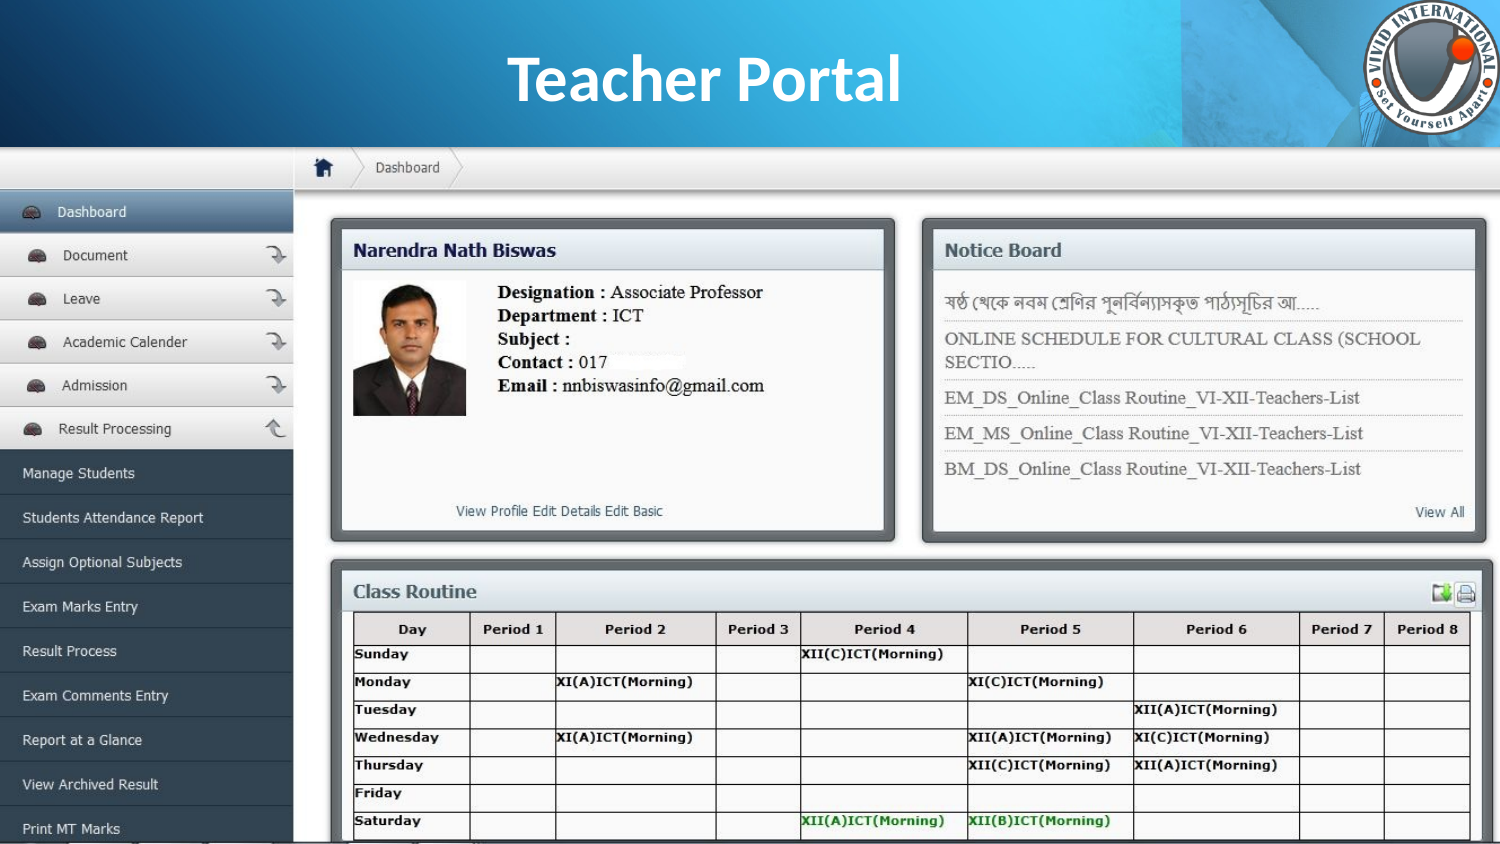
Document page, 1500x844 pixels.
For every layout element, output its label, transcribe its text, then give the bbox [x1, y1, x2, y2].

picture [0, 0, 1500, 844]
title Teacher Portal [492, 15, 1358, 135]
